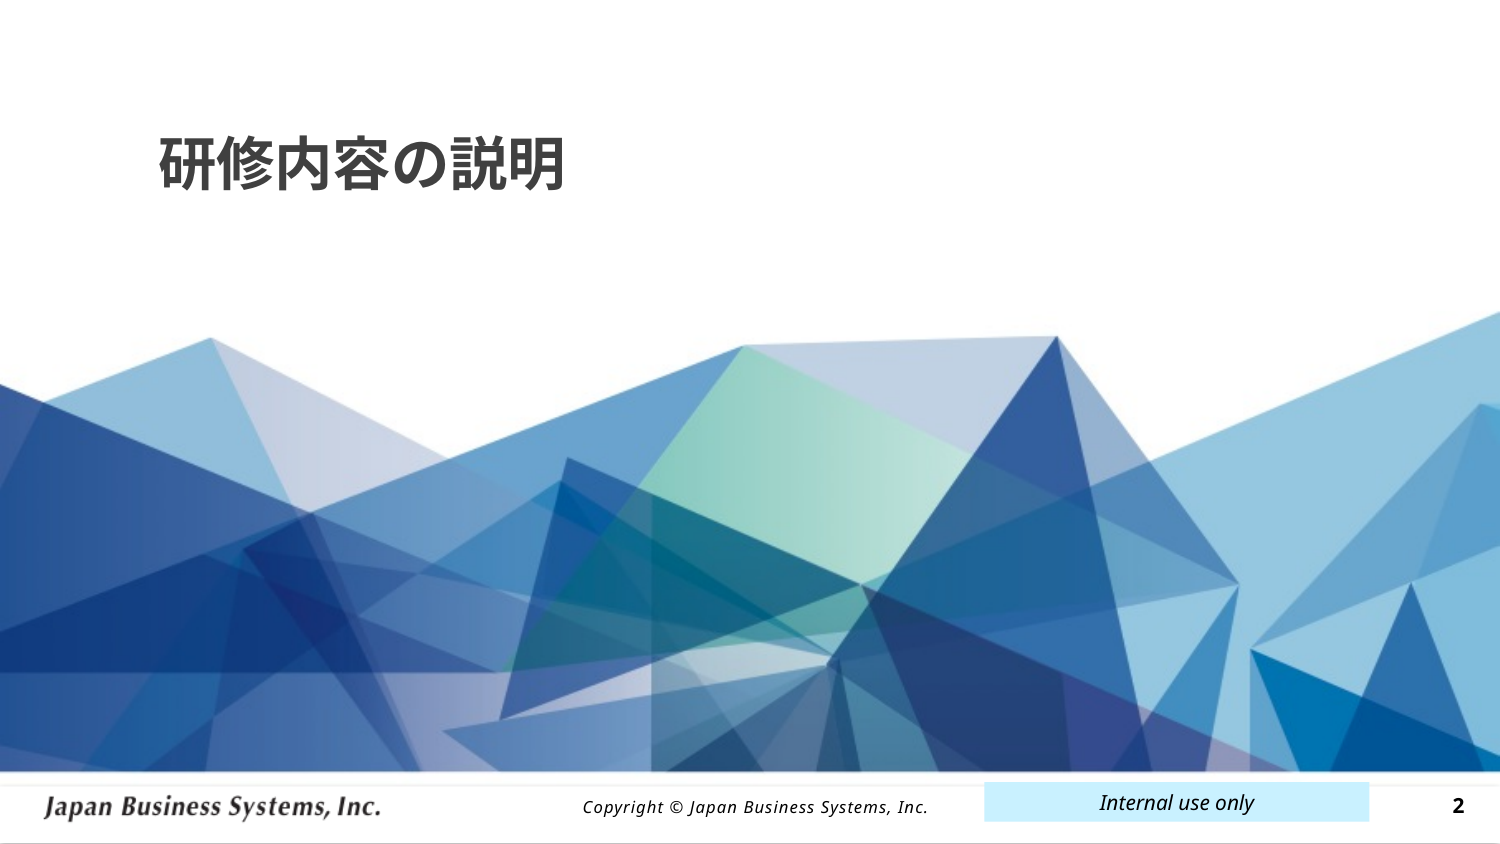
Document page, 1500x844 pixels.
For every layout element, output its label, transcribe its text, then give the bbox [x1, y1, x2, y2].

picture [0, 0, 1500, 786]
title 研修内容の説明 [143, 115, 1390, 316]
